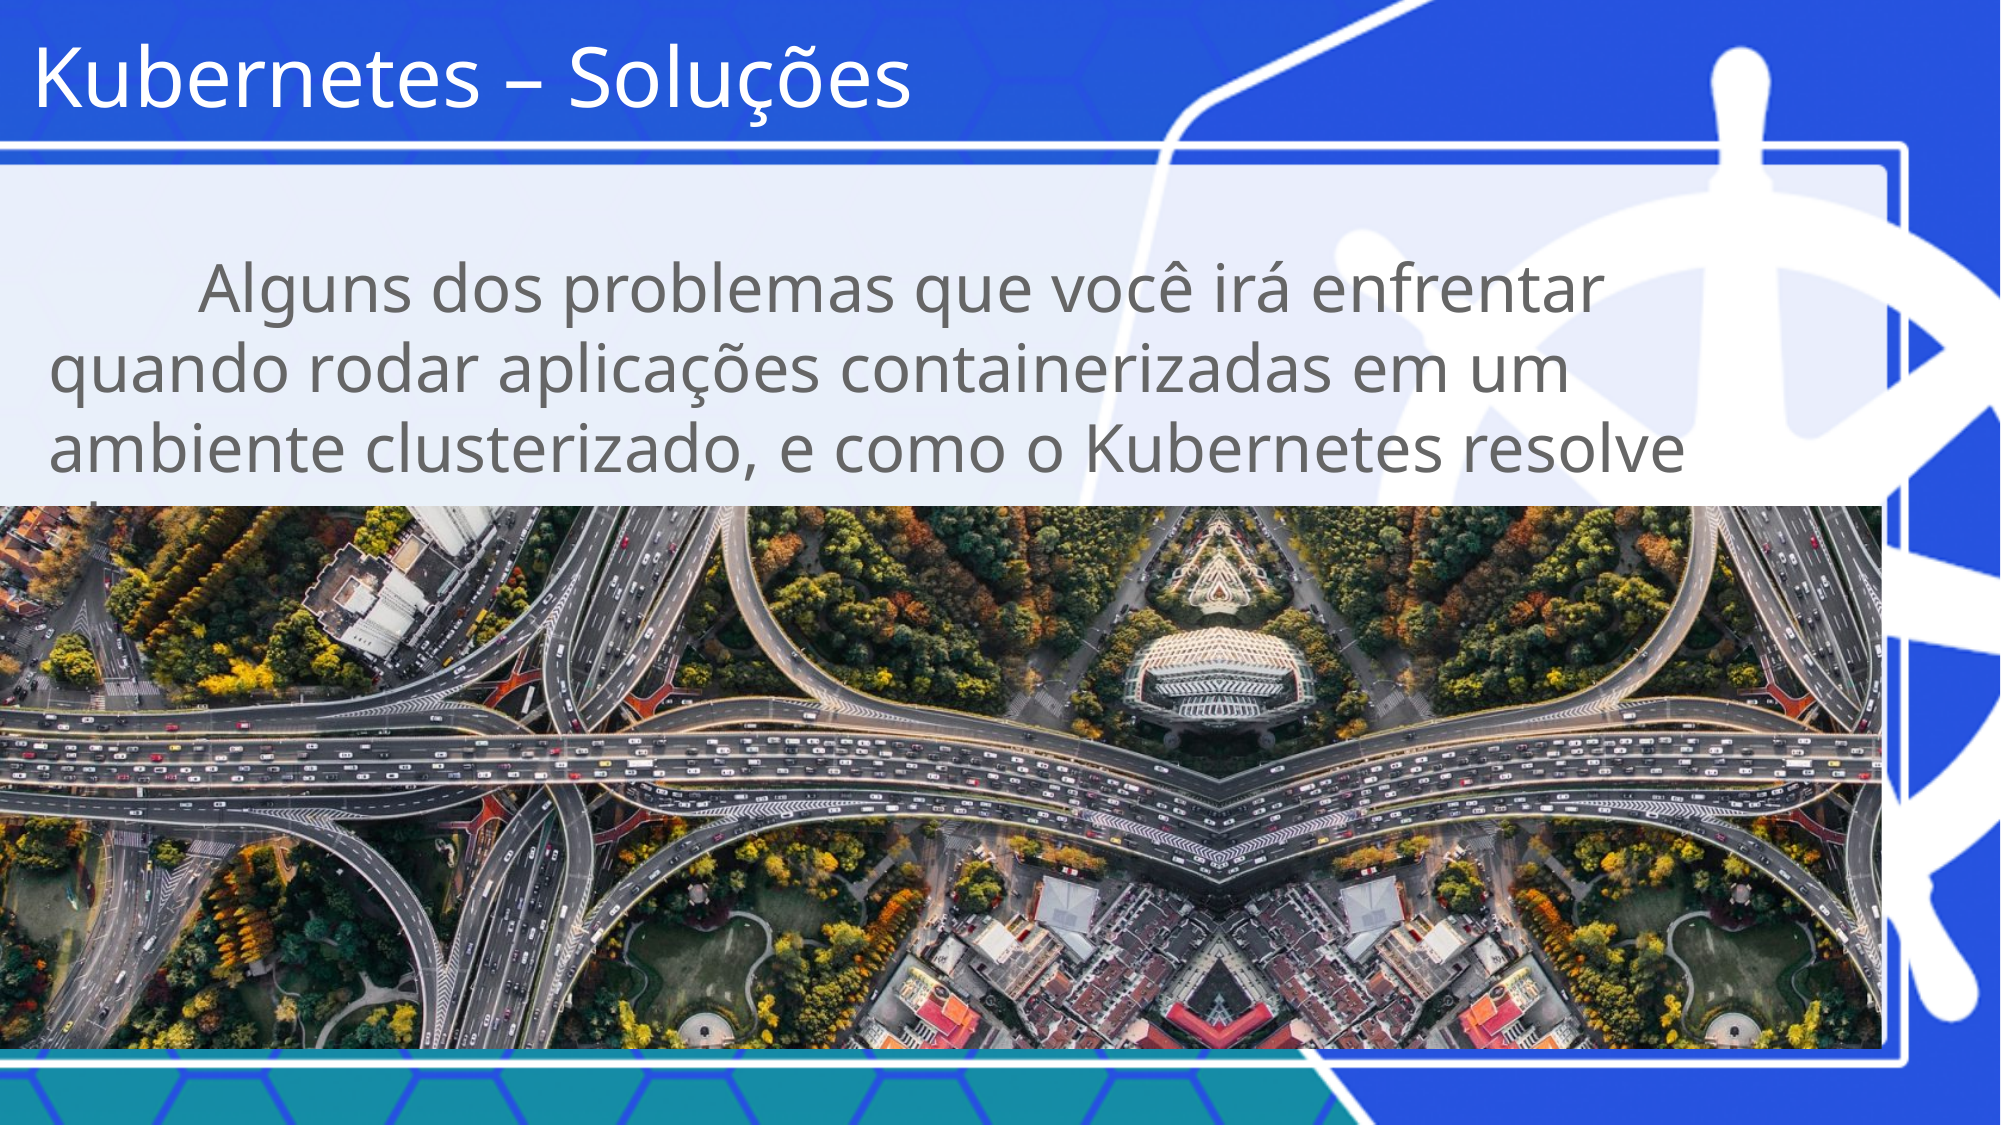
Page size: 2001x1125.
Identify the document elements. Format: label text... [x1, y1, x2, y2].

picture [0, 0, 2001, 1125]
text_box Alguns dos problemas que você irá enfrentar quando rodar aplicações containerizadas em um ambiente clusterizado, e como o Kubernetes resolve elas. [33, 238, 1833, 505]
text_box Kubernetes – Soluções [16, 16, 1442, 132]
